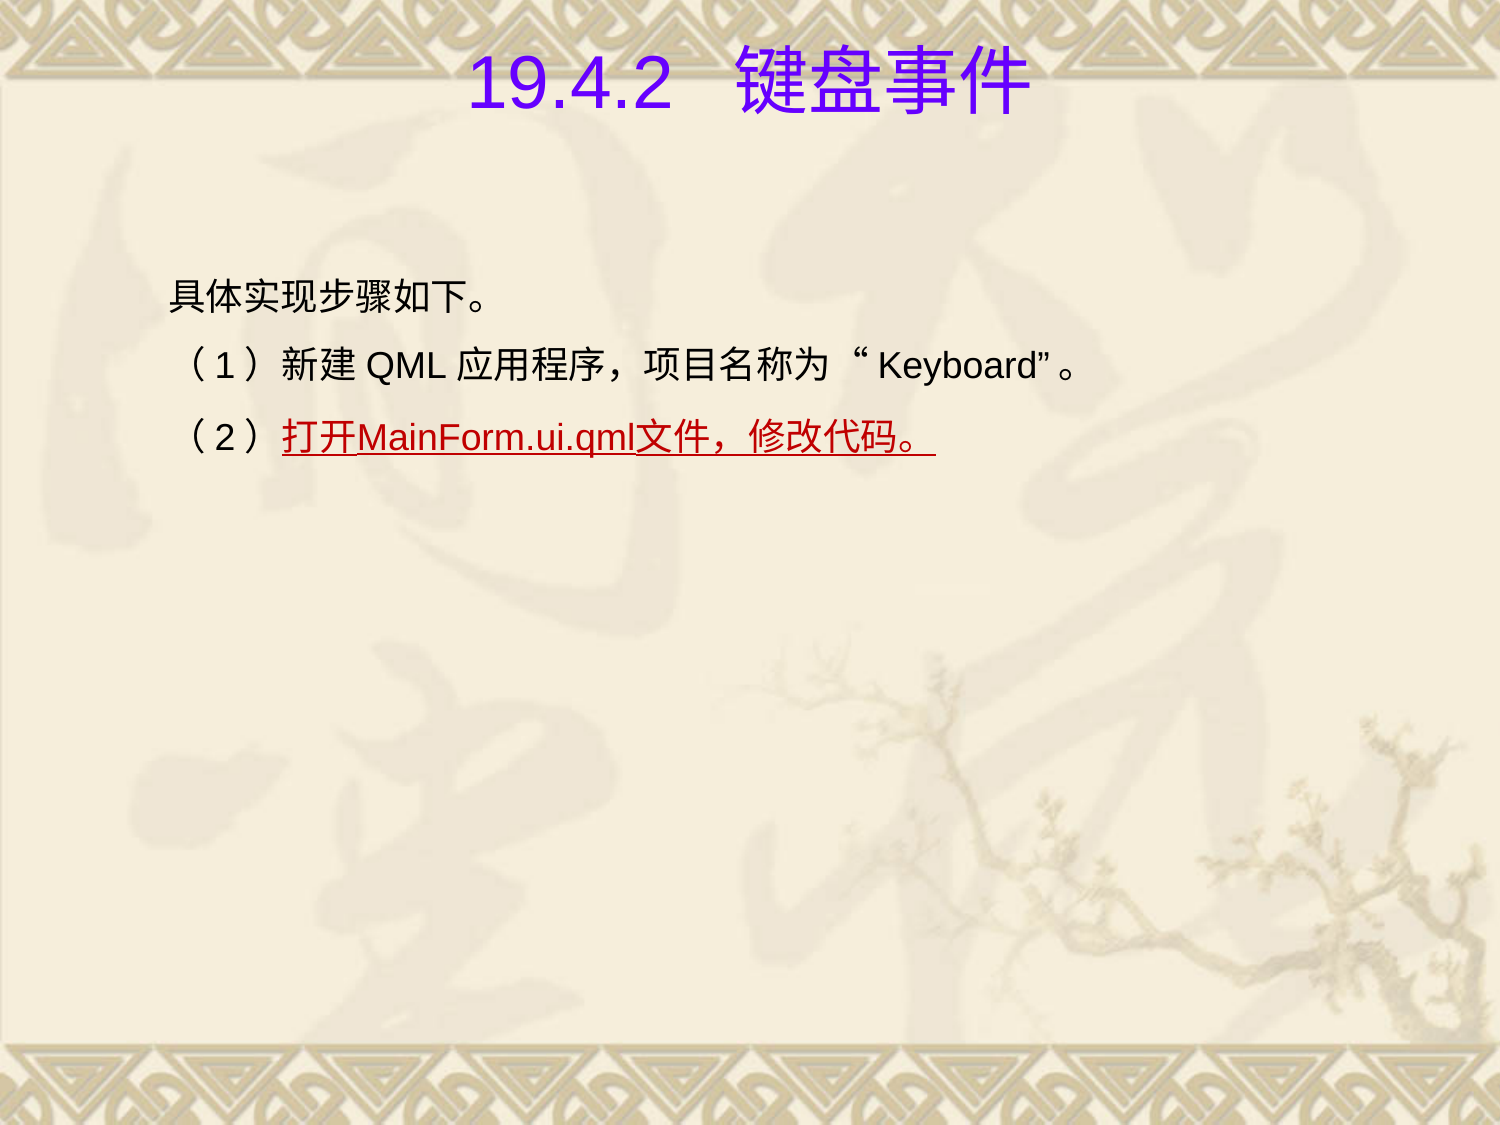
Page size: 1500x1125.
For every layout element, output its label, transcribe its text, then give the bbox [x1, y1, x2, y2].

picture [0, 0, 1500, 1125]
text_box 具体实现步骤如下。 （1）新建QML应用程序，项目名称为“Keyboard”。 （2）打开MainForm.ui.qml文件，修改代码。 [64, 243, 1424, 543]
title 19.4.2 键盘事件 [49, 7, 1451, 149]
